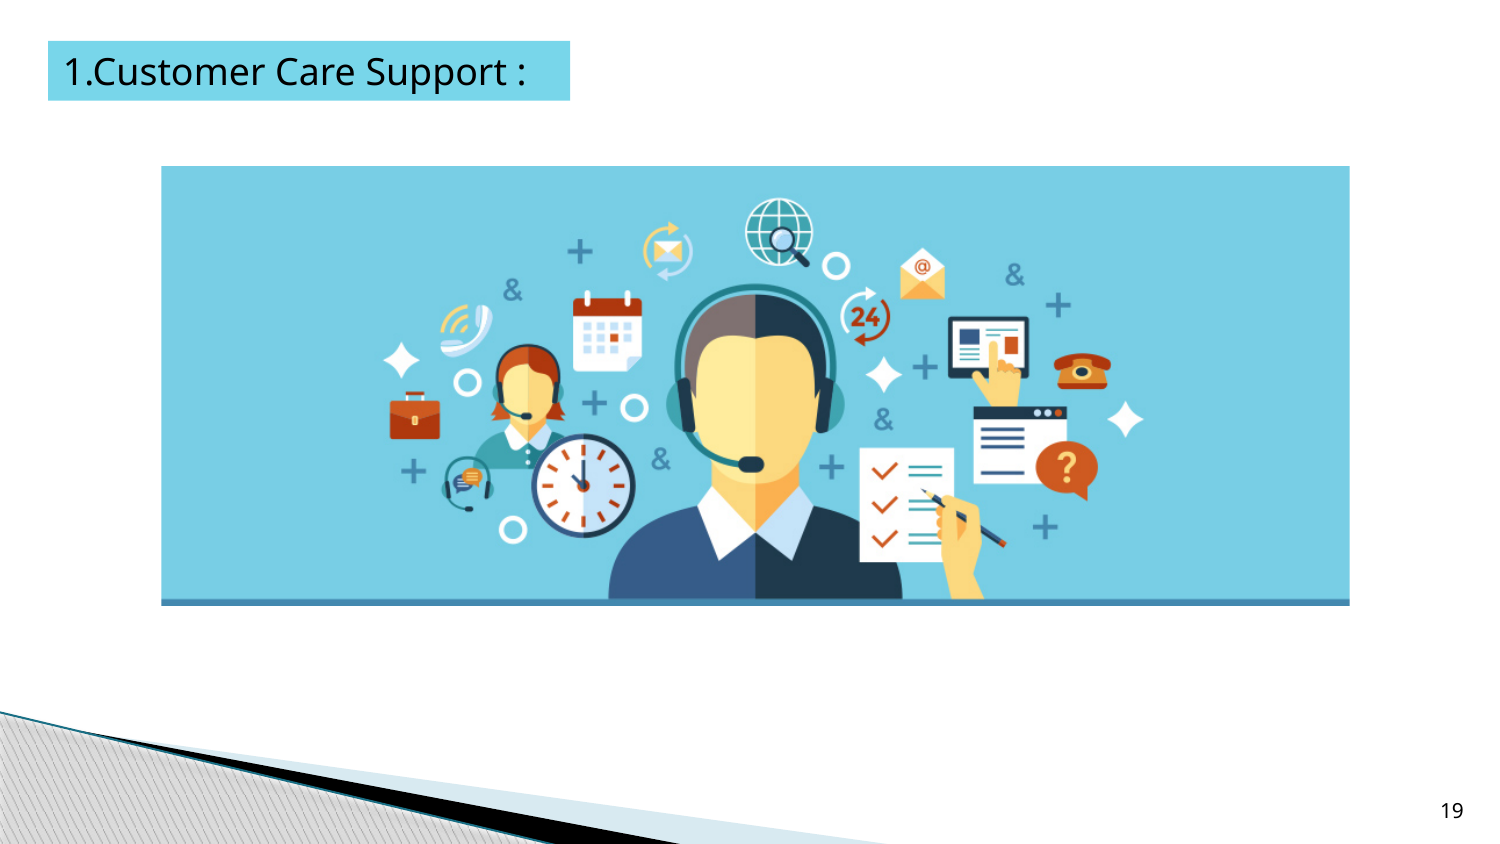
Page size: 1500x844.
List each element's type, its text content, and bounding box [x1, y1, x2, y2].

picture [161, 165, 1350, 606]
slide_number 19 [1418, 788, 1479, 834]
text_box 1.Customer Care Support : [48, 40, 571, 101]
